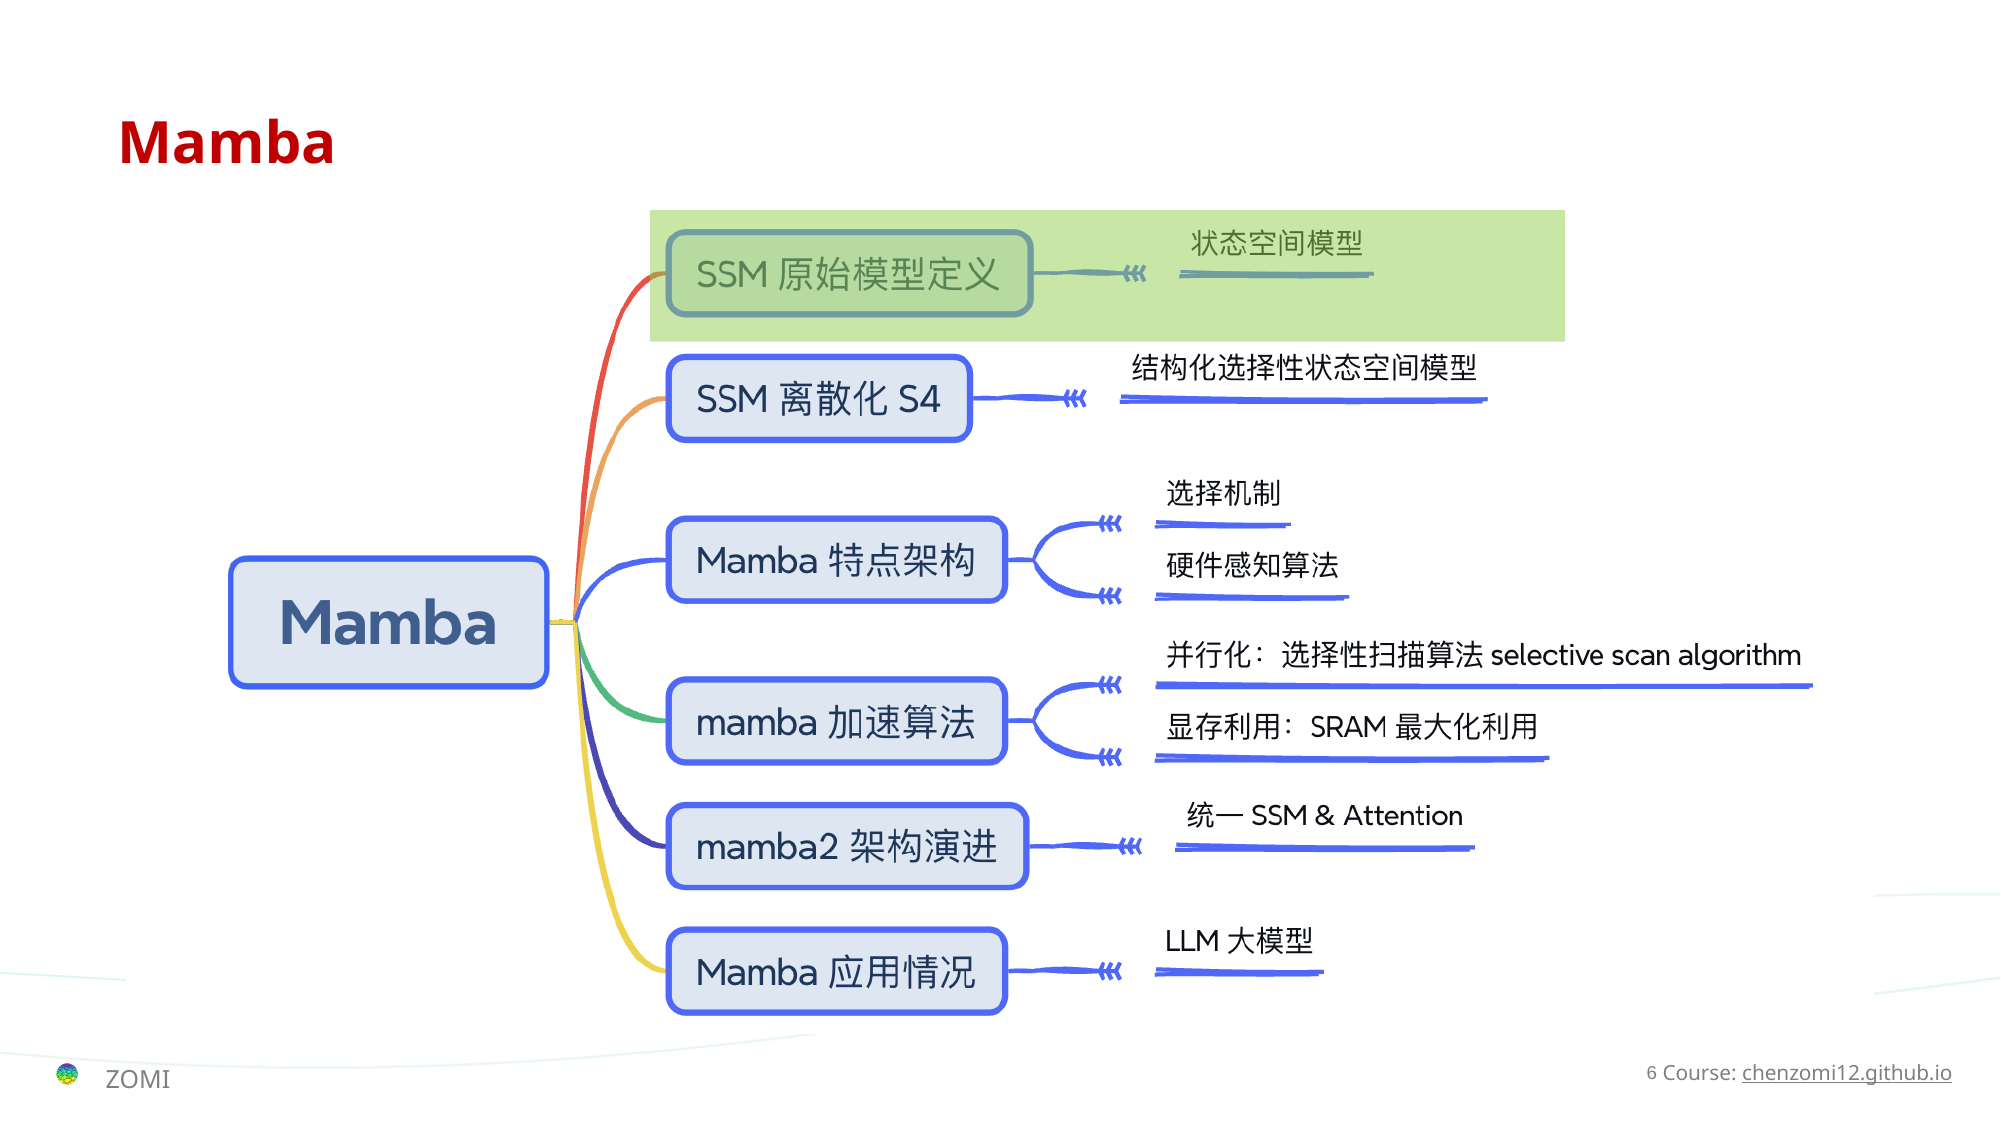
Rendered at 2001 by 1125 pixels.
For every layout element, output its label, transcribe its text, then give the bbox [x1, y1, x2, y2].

title Mamba [102, 91, 1901, 189]
picture [0, 0, 2001, 1125]
